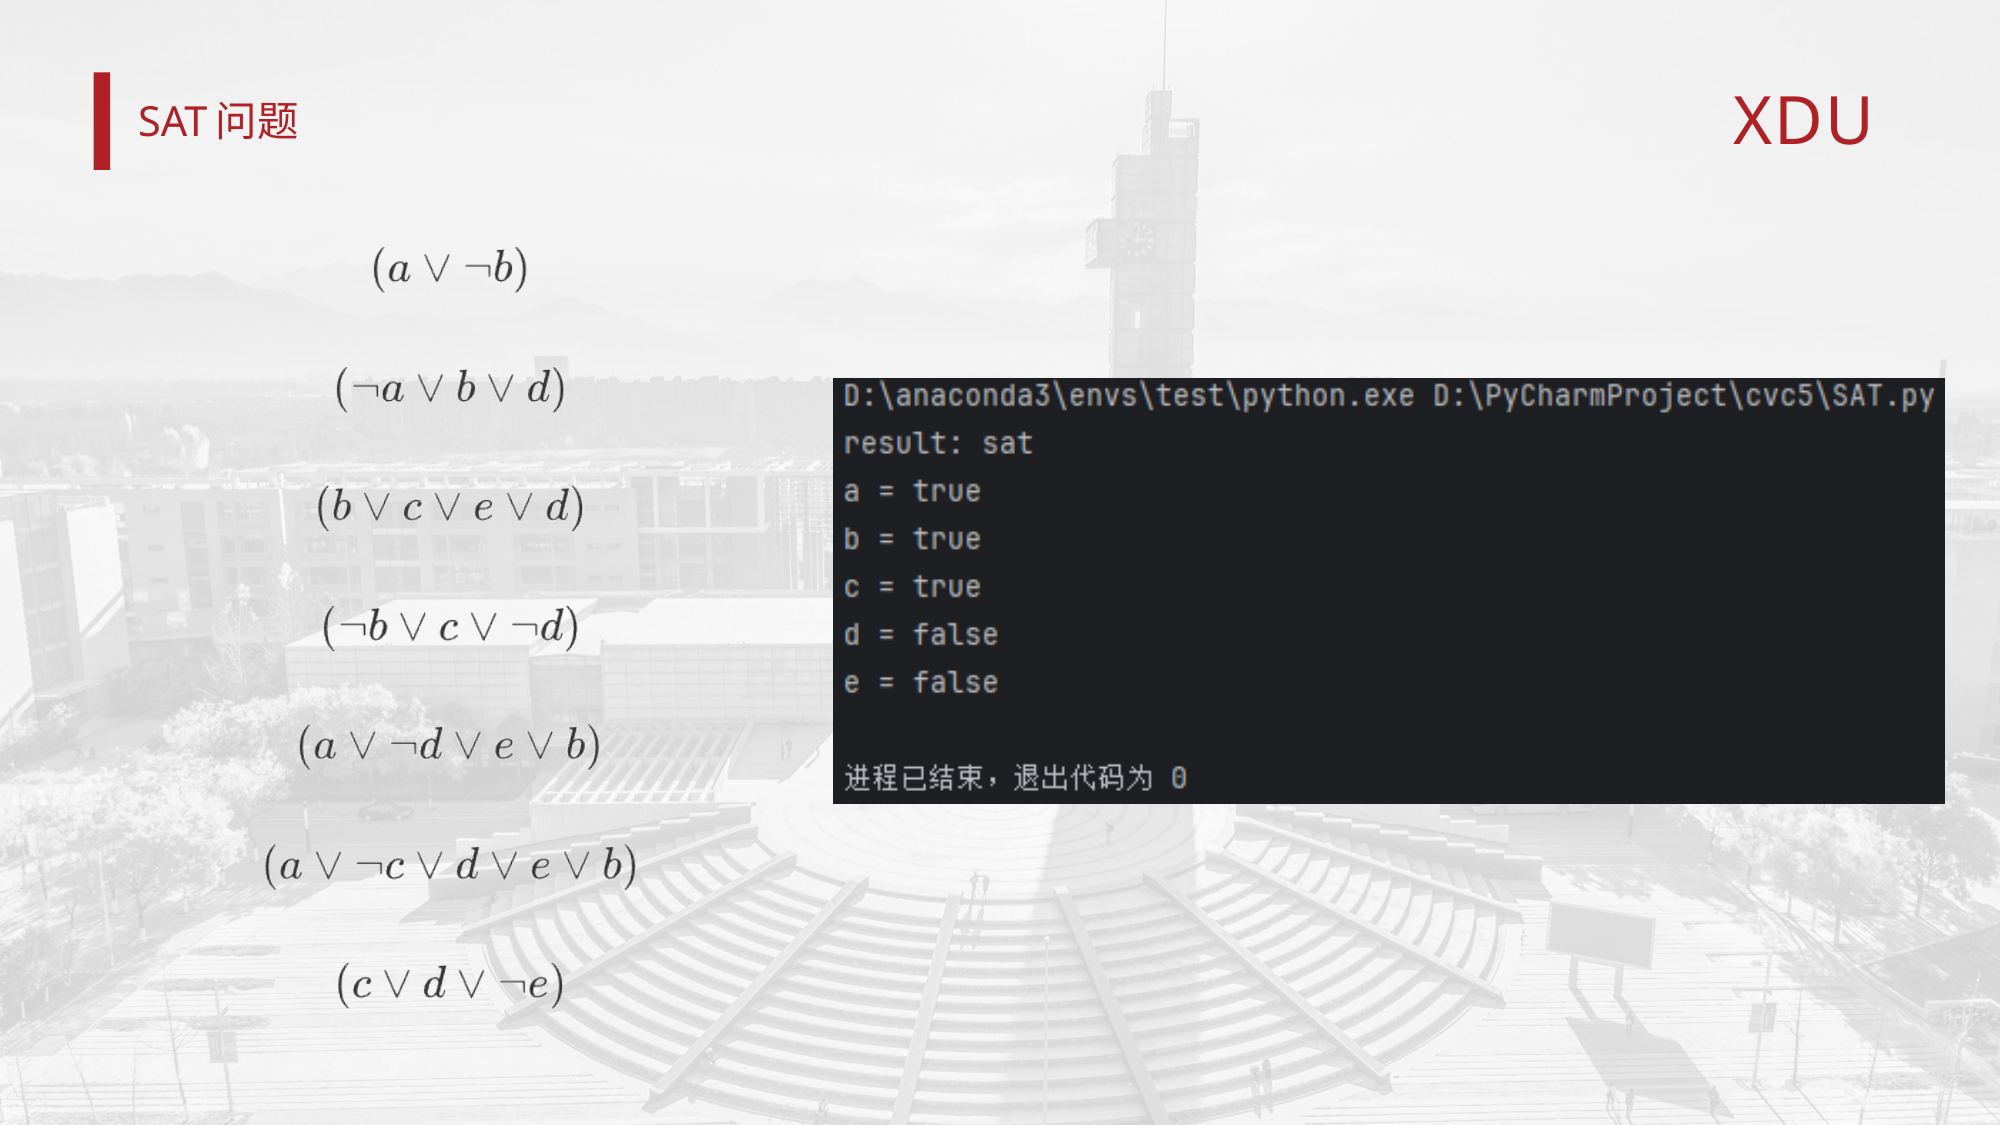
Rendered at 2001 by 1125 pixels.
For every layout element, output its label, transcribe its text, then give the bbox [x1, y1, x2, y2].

title SAT问题 [123, 92, 1849, 153]
picture [227, 200, 688, 1033]
picture [833, 378, 1945, 804]
